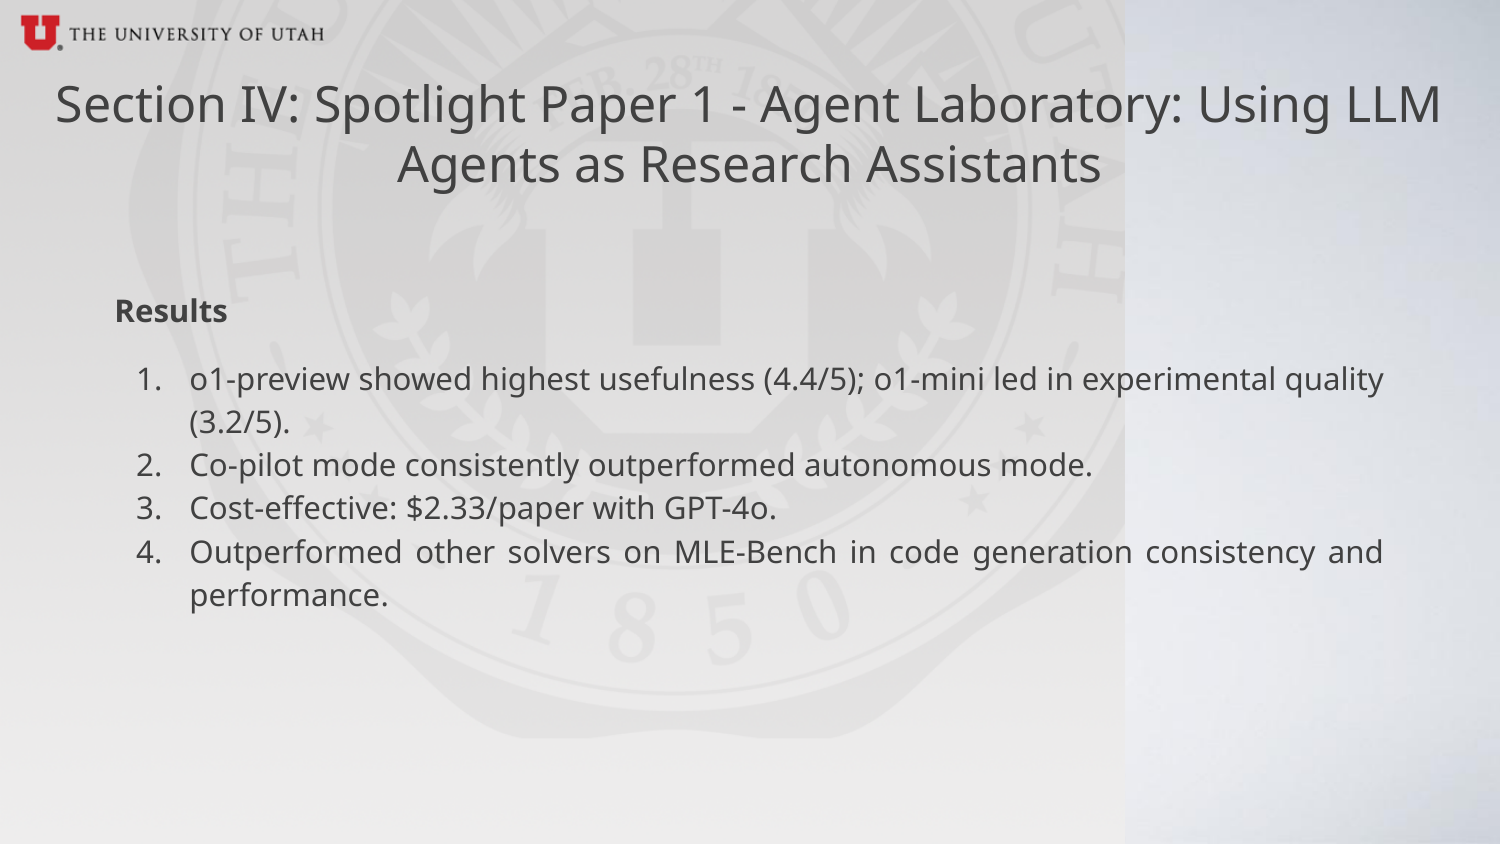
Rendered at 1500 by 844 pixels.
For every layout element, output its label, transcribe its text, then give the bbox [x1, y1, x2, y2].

picture [0, 0, 1500, 844]
list Section IV: Spotlight Paper 1 - Agent Laboratory: Using LLM Agents as Research Assistants [41, 67, 1459, 172]
text_box Results o1-preview showed highest usefulness (4.4/5); o1-mini led in experimental quality (3.2/5). Co-pilot mode consistently outperformed autonomous mode. Cost-effective: $2.33/paper with GPT-4o. Outperformed other solvers on MLE-Bench in code generation consistency and performance. [99, 270, 1401, 573]
